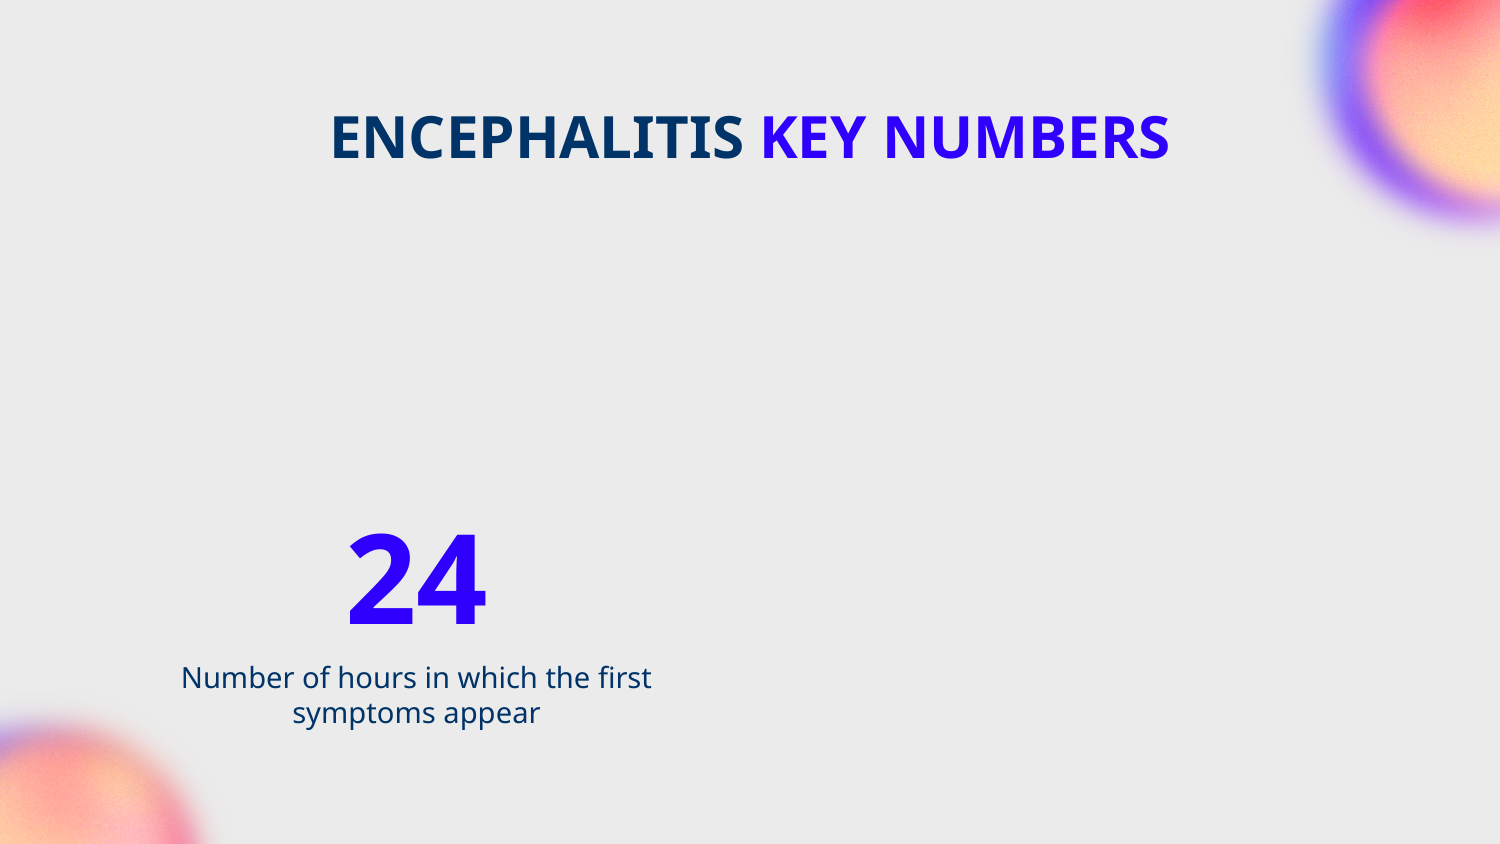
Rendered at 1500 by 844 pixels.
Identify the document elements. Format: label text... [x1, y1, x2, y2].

picture [1282, 0, 1500, 265]
picture [0, 635, 330, 844]
title 24 [116, 502, 717, 647]
subtitle Number of hours in which the first symptoms appear [159, 655, 674, 733]
title ENCEPHALITIS KEY NUMBERS [116, 88, 1383, 183]
